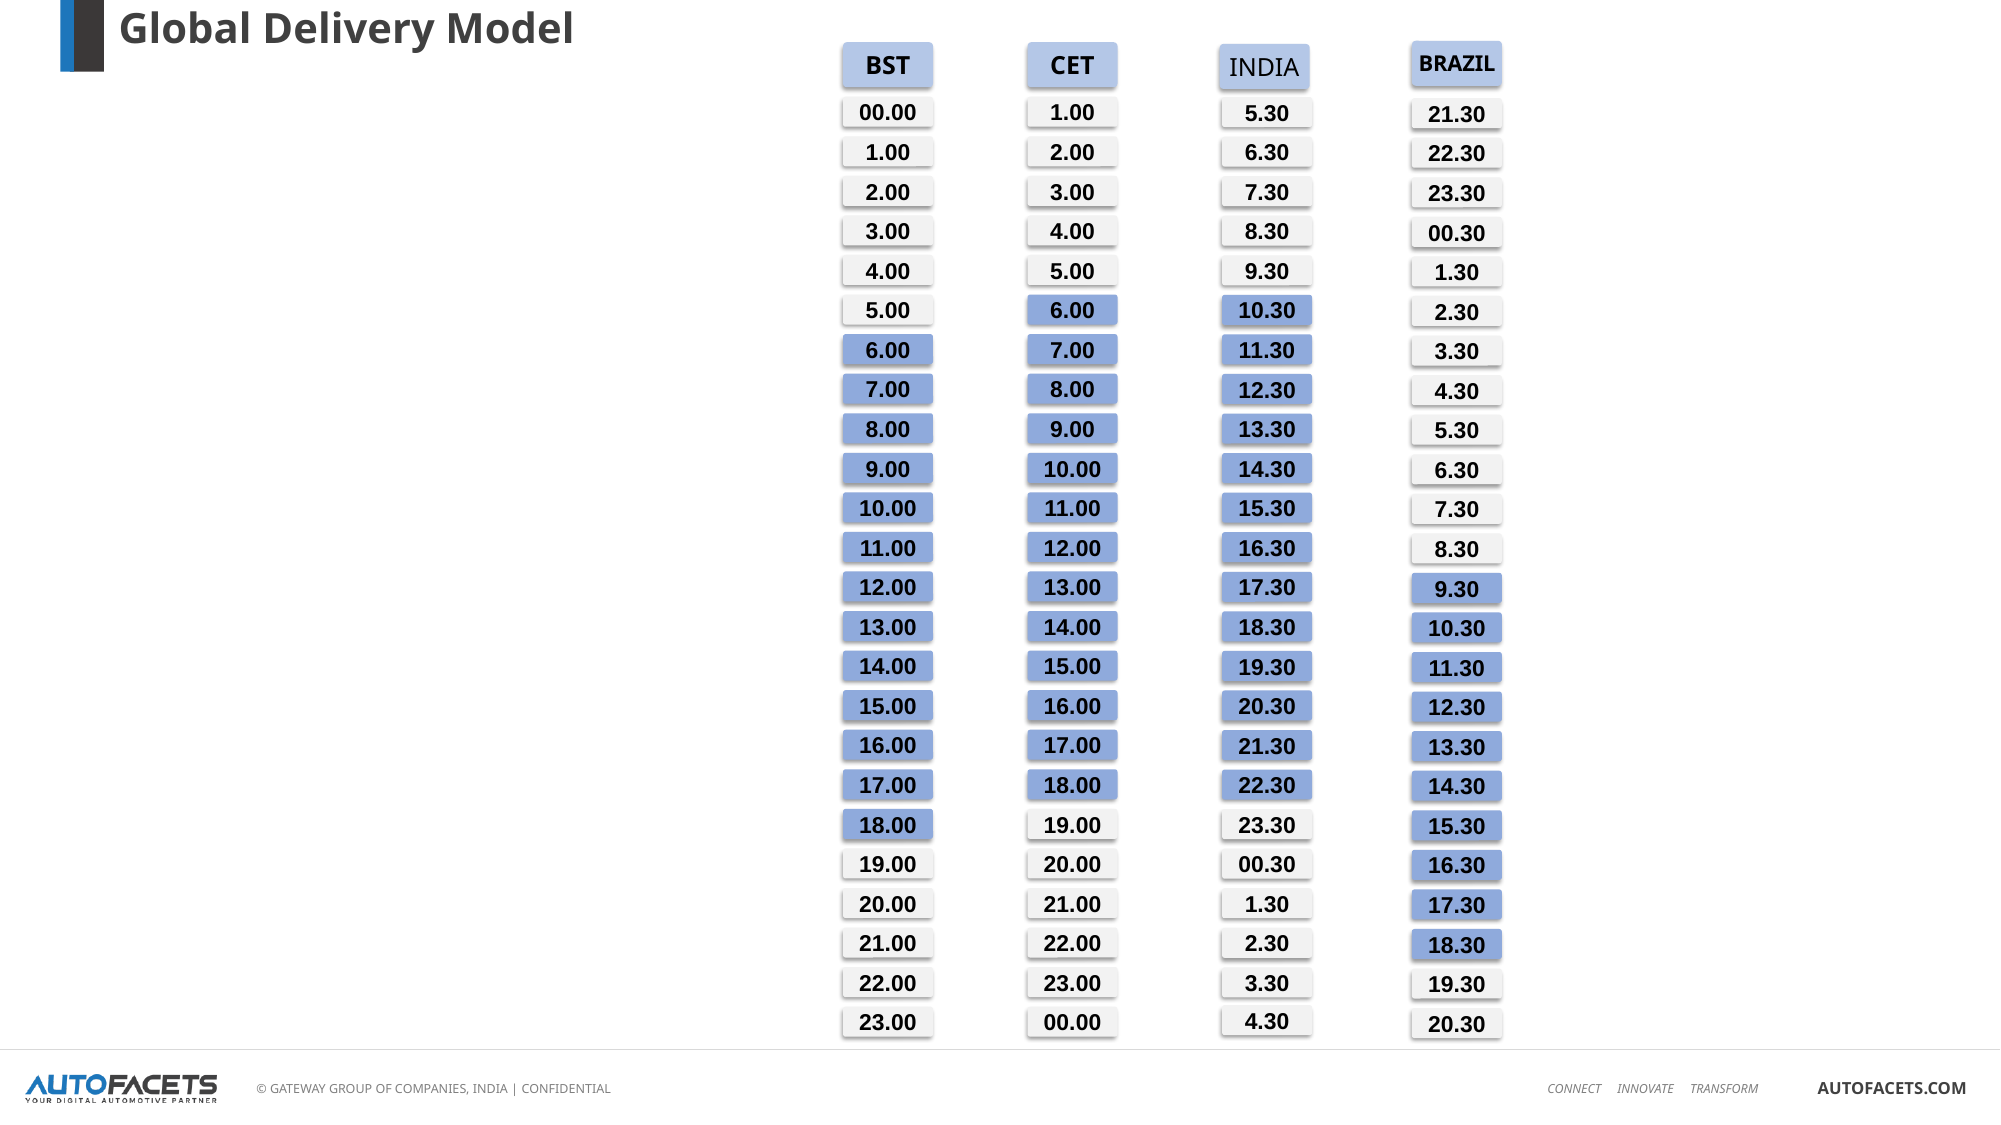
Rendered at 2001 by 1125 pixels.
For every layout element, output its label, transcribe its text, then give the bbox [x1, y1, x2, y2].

picture [25, 1074, 217, 1103]
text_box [1212, 43, 1318, 1036]
list Global Delivery Model [103, 0, 2000, 72]
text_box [1411, 40, 1502, 1039]
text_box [842, 42, 933, 1037]
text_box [1027, 42, 1118, 1037]
